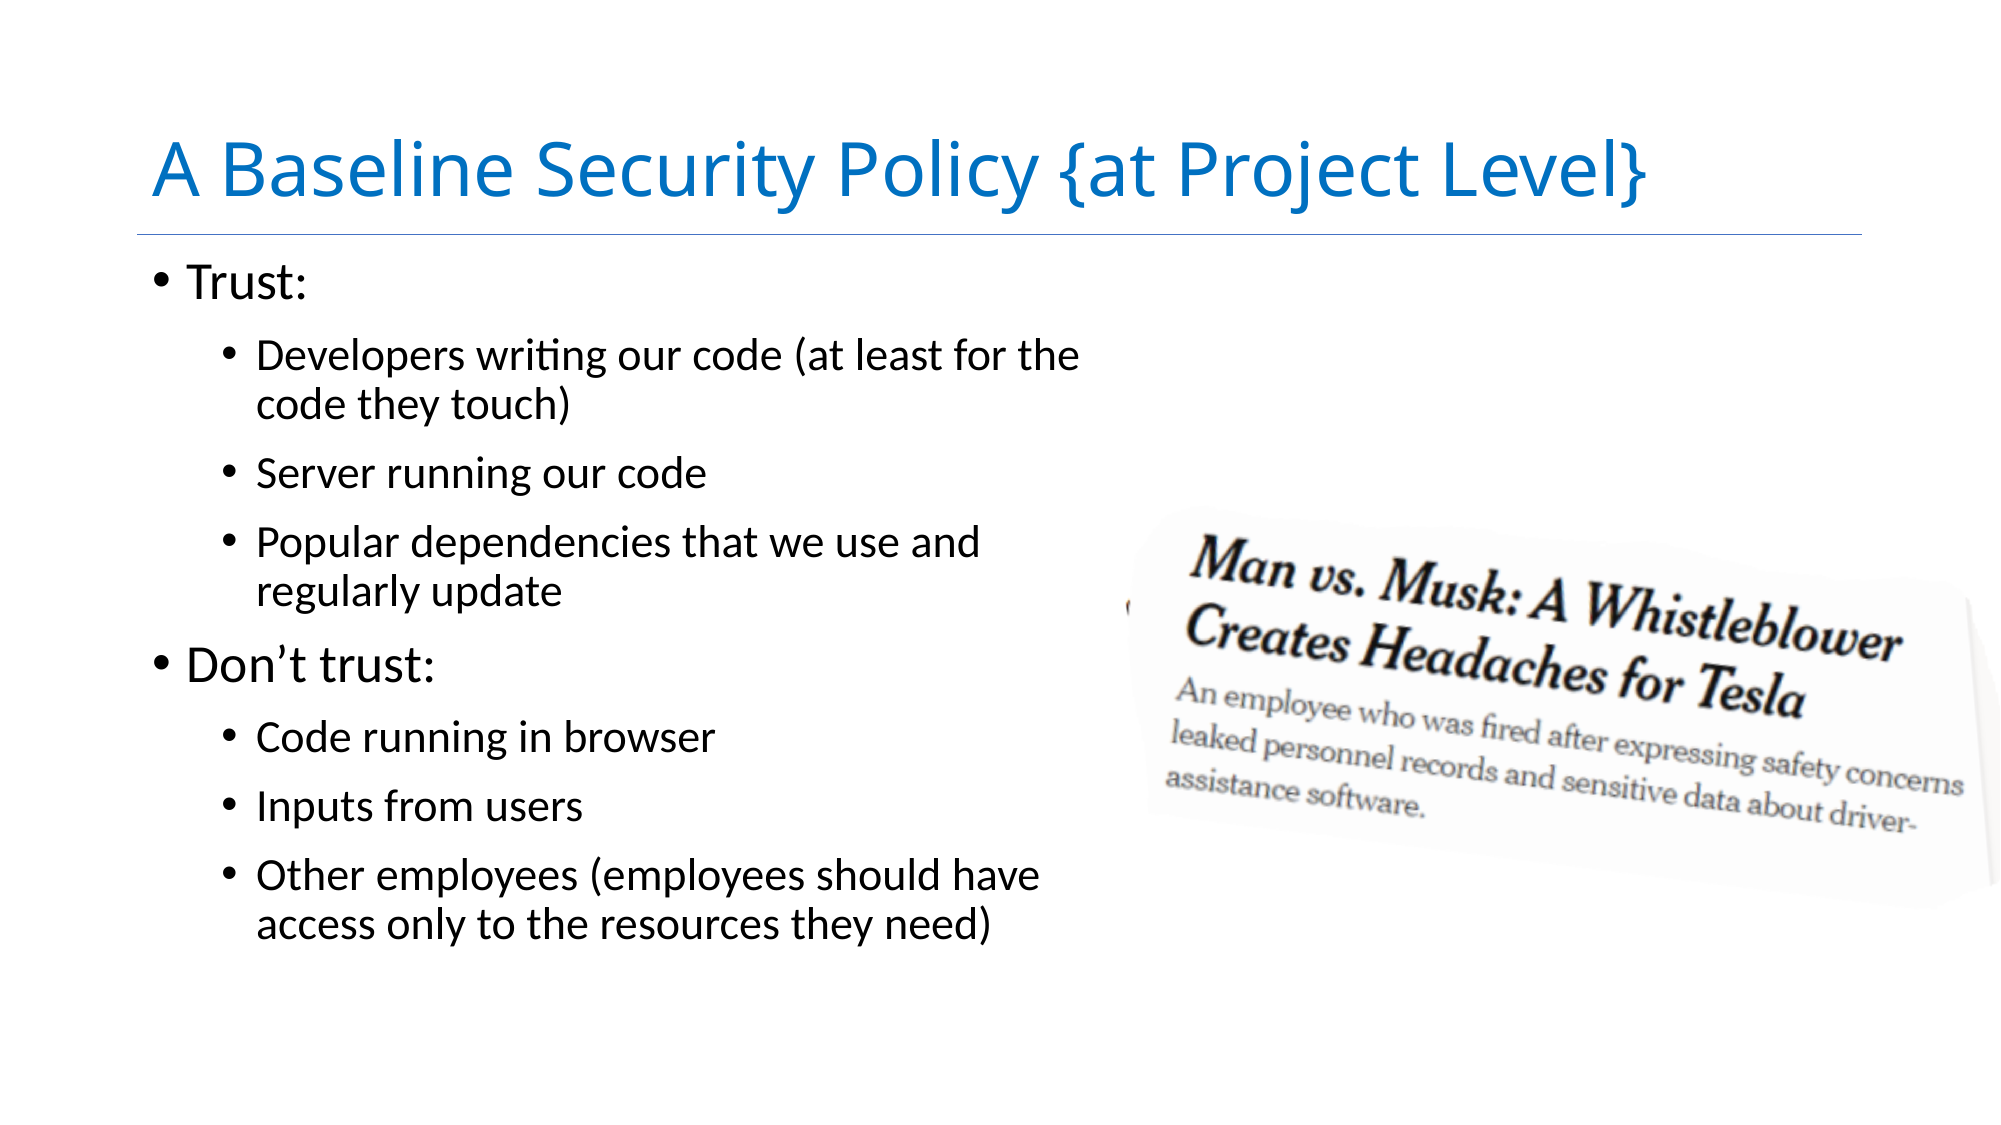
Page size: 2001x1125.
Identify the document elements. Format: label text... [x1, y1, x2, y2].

picture [1132, 438, 2000, 977]
list Trust: Developers writing our code (at least for the code they touch) Server running our code Popular dependencies that we use and regularly update Don’t trust: Code running in browser Inputs from users Other employees (employees should have access only to the resources they need) [137, 246, 1133, 960]
title A Baseline Security Policy {at Project Level} [137, 3, 1863, 221]
